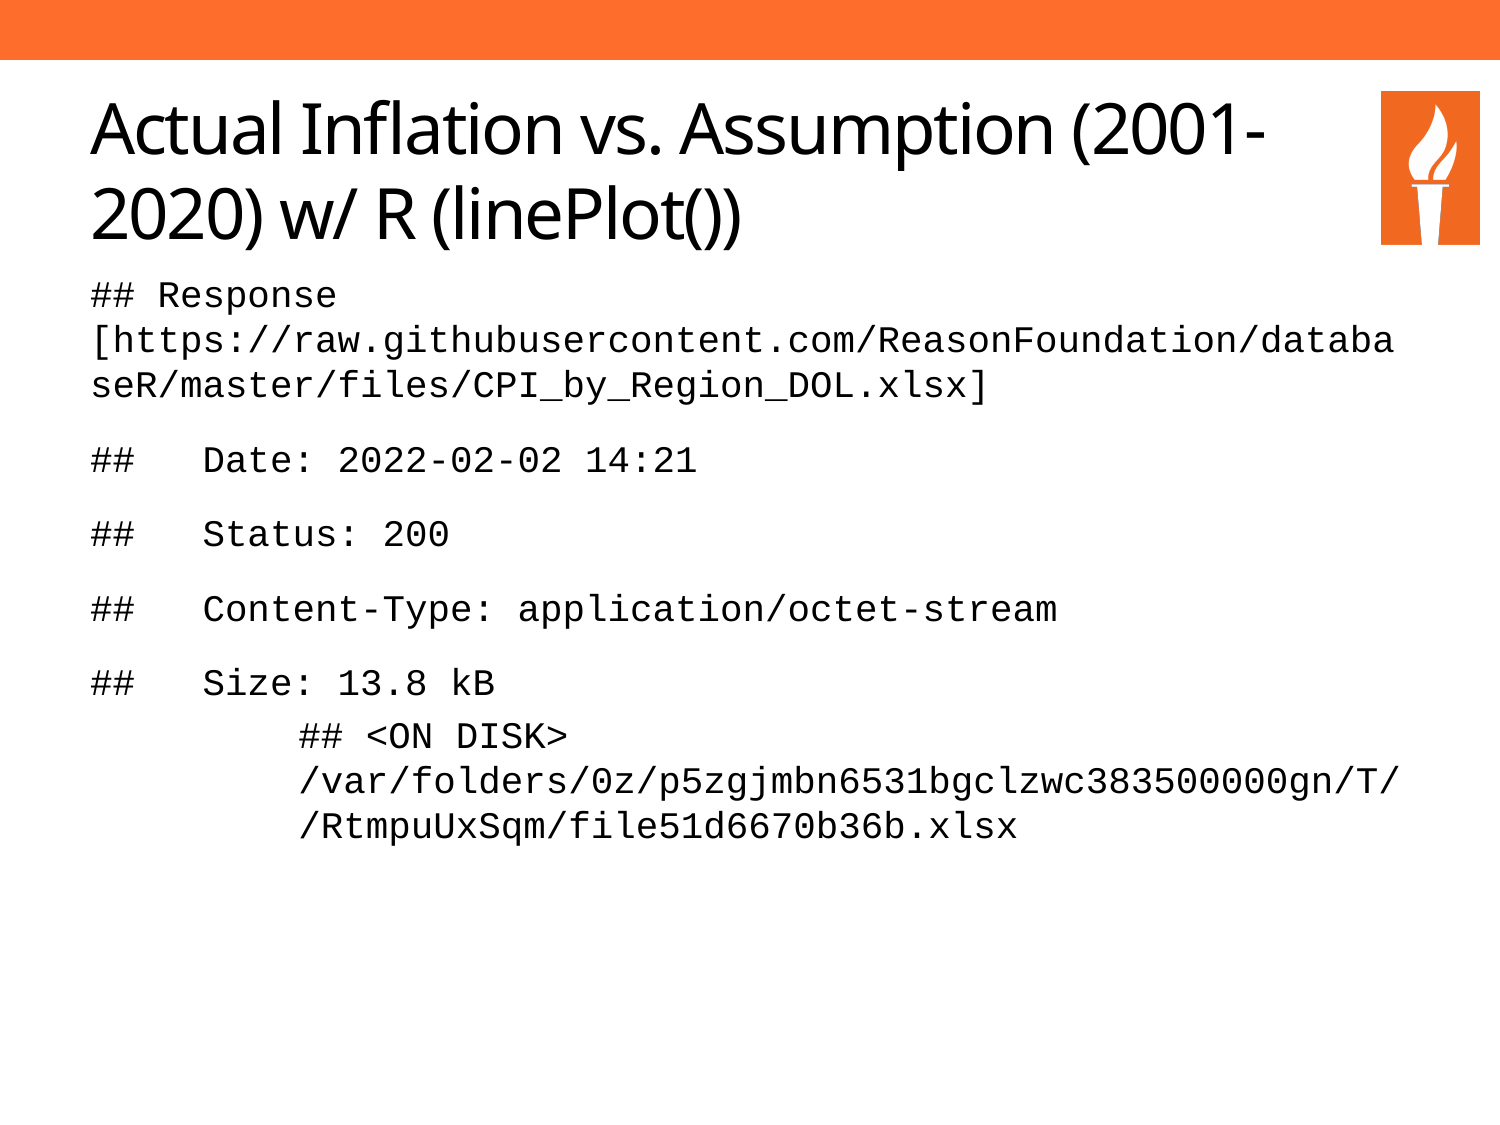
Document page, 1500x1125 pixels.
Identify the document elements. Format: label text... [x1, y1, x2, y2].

title Actual Inflation vs. Assumption (2001-2020) w/ R (linePlot()) [75, 87, 1366, 250]
picture [1381, 91, 1480, 245]
list ## Response [https://raw.githubusercontent.com/ReasonFoundation/databaseR/master/files/CPI_by_Region_DOL.xlsx] ## Date: 2022-02-02 14:21 ## Status: 200 ## Content-Type: application/octet-stream ## Size: 13.8 kB ## <ON DISK> /var/folders/0z/p5zgjmbn6531bgclzwc383500000gn/T//RtmpuUxSqm/file51d6670b36b.xlsx [75, 262, 1425, 1064]
